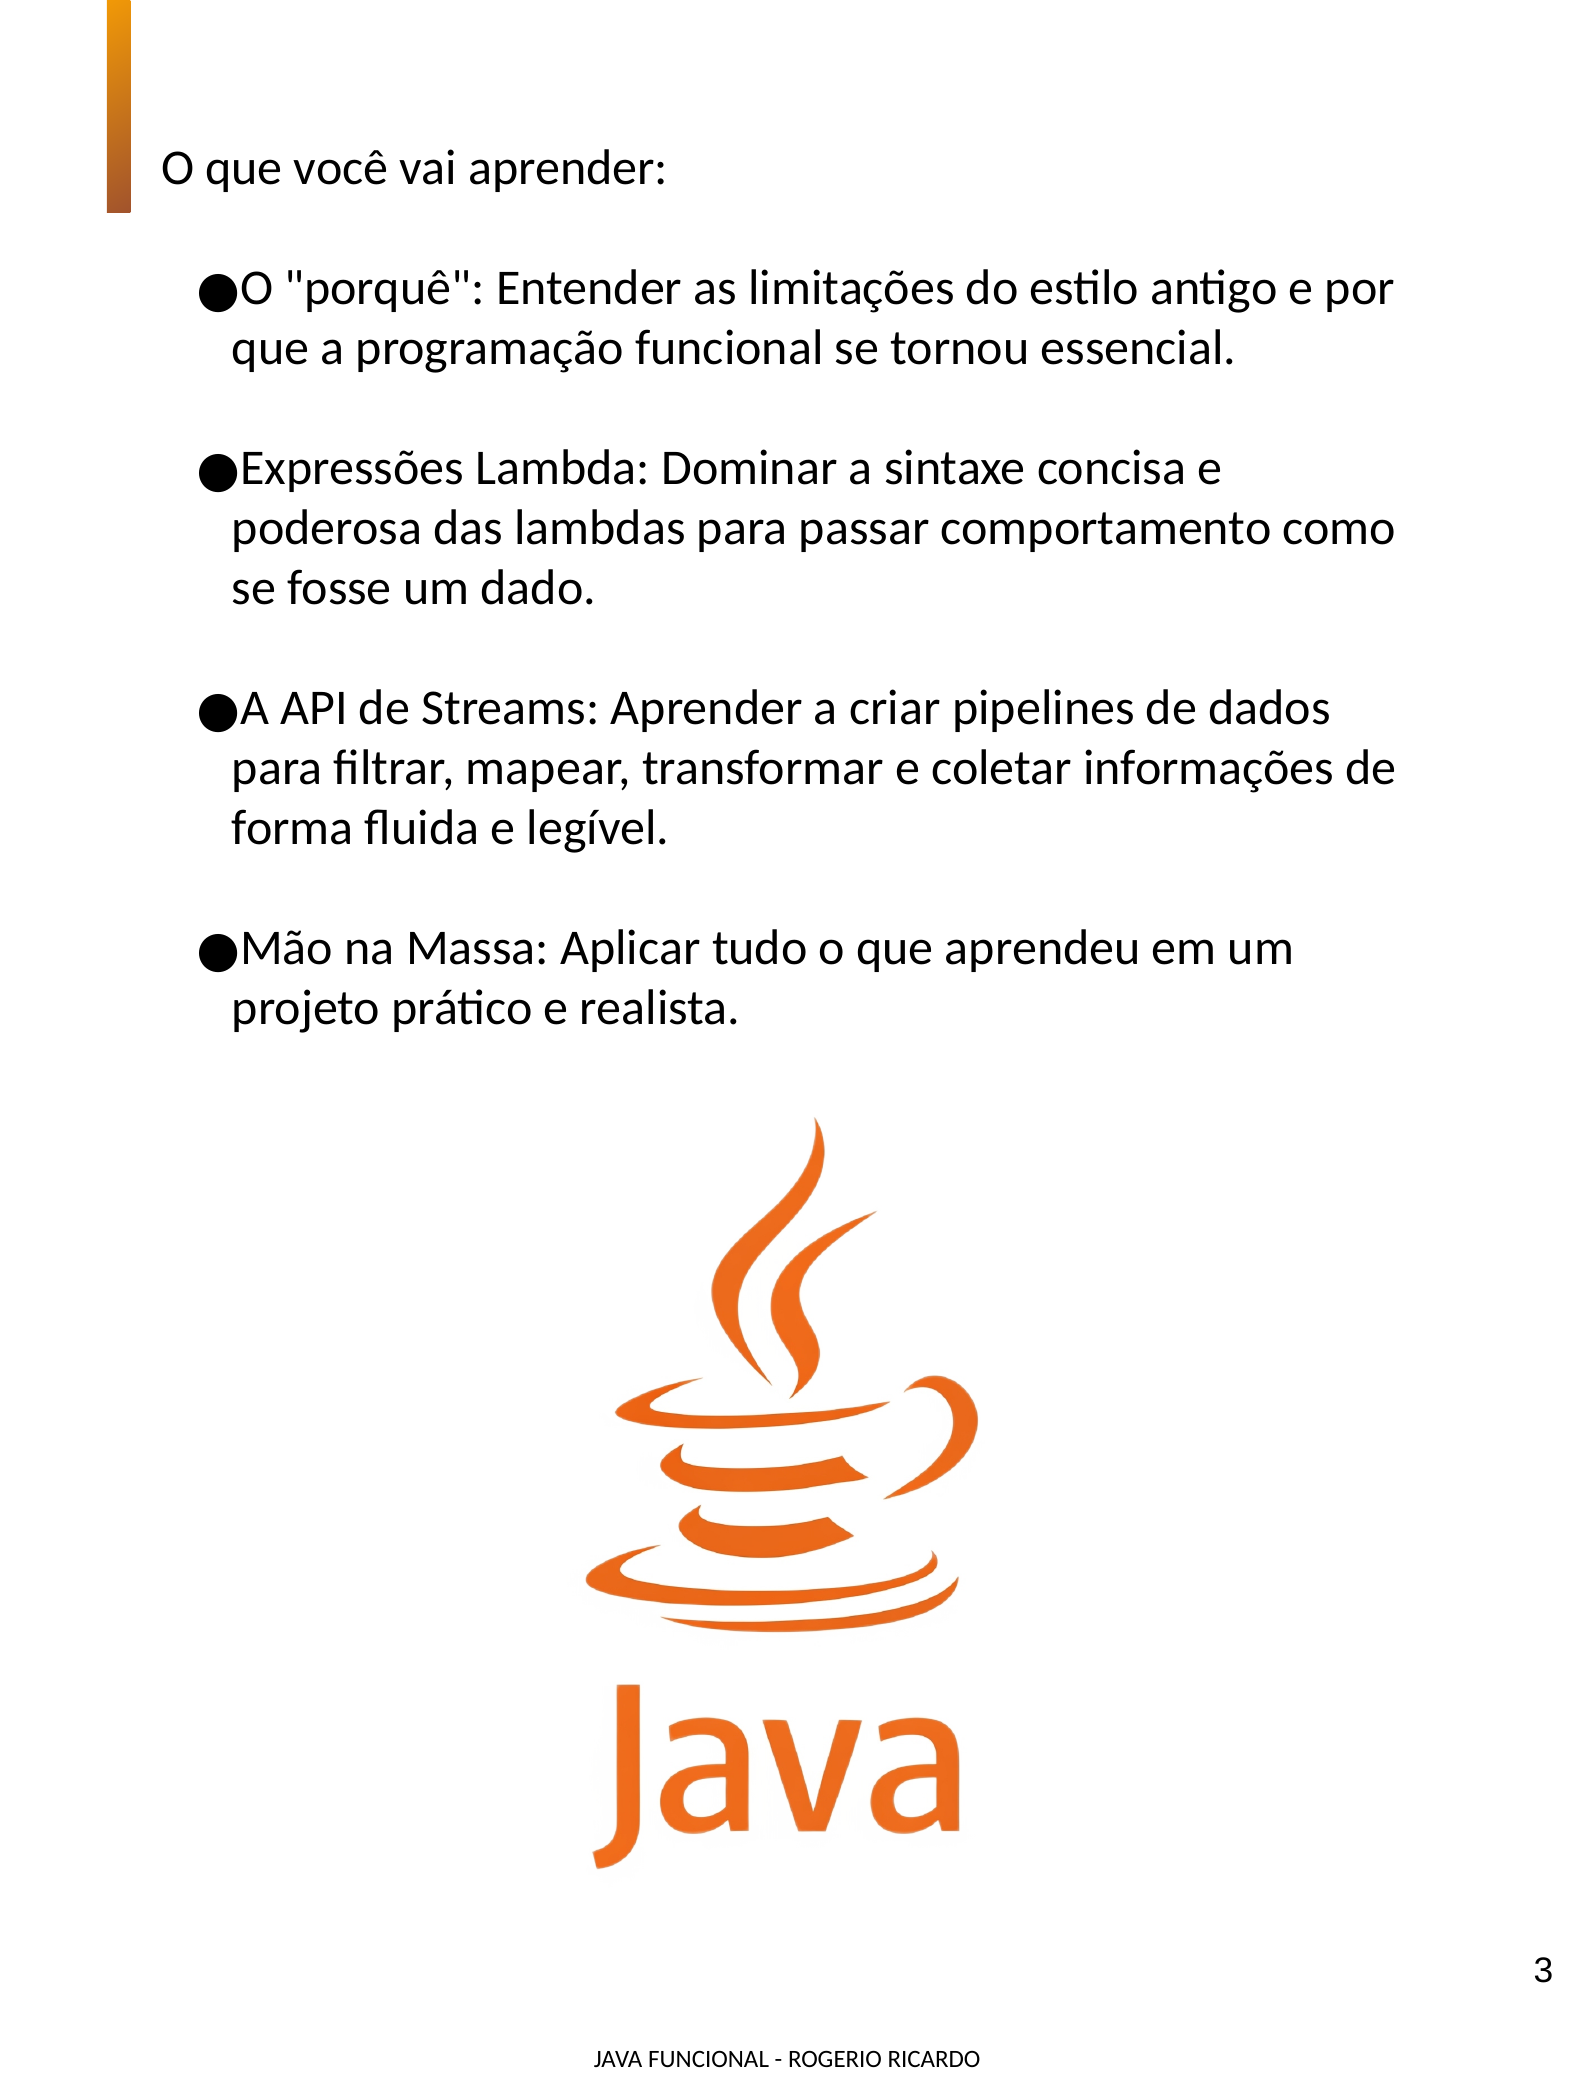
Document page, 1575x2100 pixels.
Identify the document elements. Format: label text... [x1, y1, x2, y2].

slide_number ‹#› [1473, 1939, 1569, 2100]
picture [464, 1084, 1111, 1902]
text_box O que você vai aprender: O "porquê": Entender as limitações do estilo antigo e por que a programação funcional se tornou essencial. Expressões Lambda: Dominar a sintaxe concisa e poderosa das lambdas para passar comportamento como se fosse um dado. A API de Streams: Aprender a criar pipelines de dados para filtrar, mapear, transformar e coletar informações de forma fluida e legível. Mão na Massa: Aplicar tudo o que aprendeu em um projeto prático e realista. [146, 126, 1429, 1042]
text_box [106, 0, 131, 213]
text_box JAVA FUNCIONAL - ROGERIO RICARDO [315, 2015, 1260, 2100]
